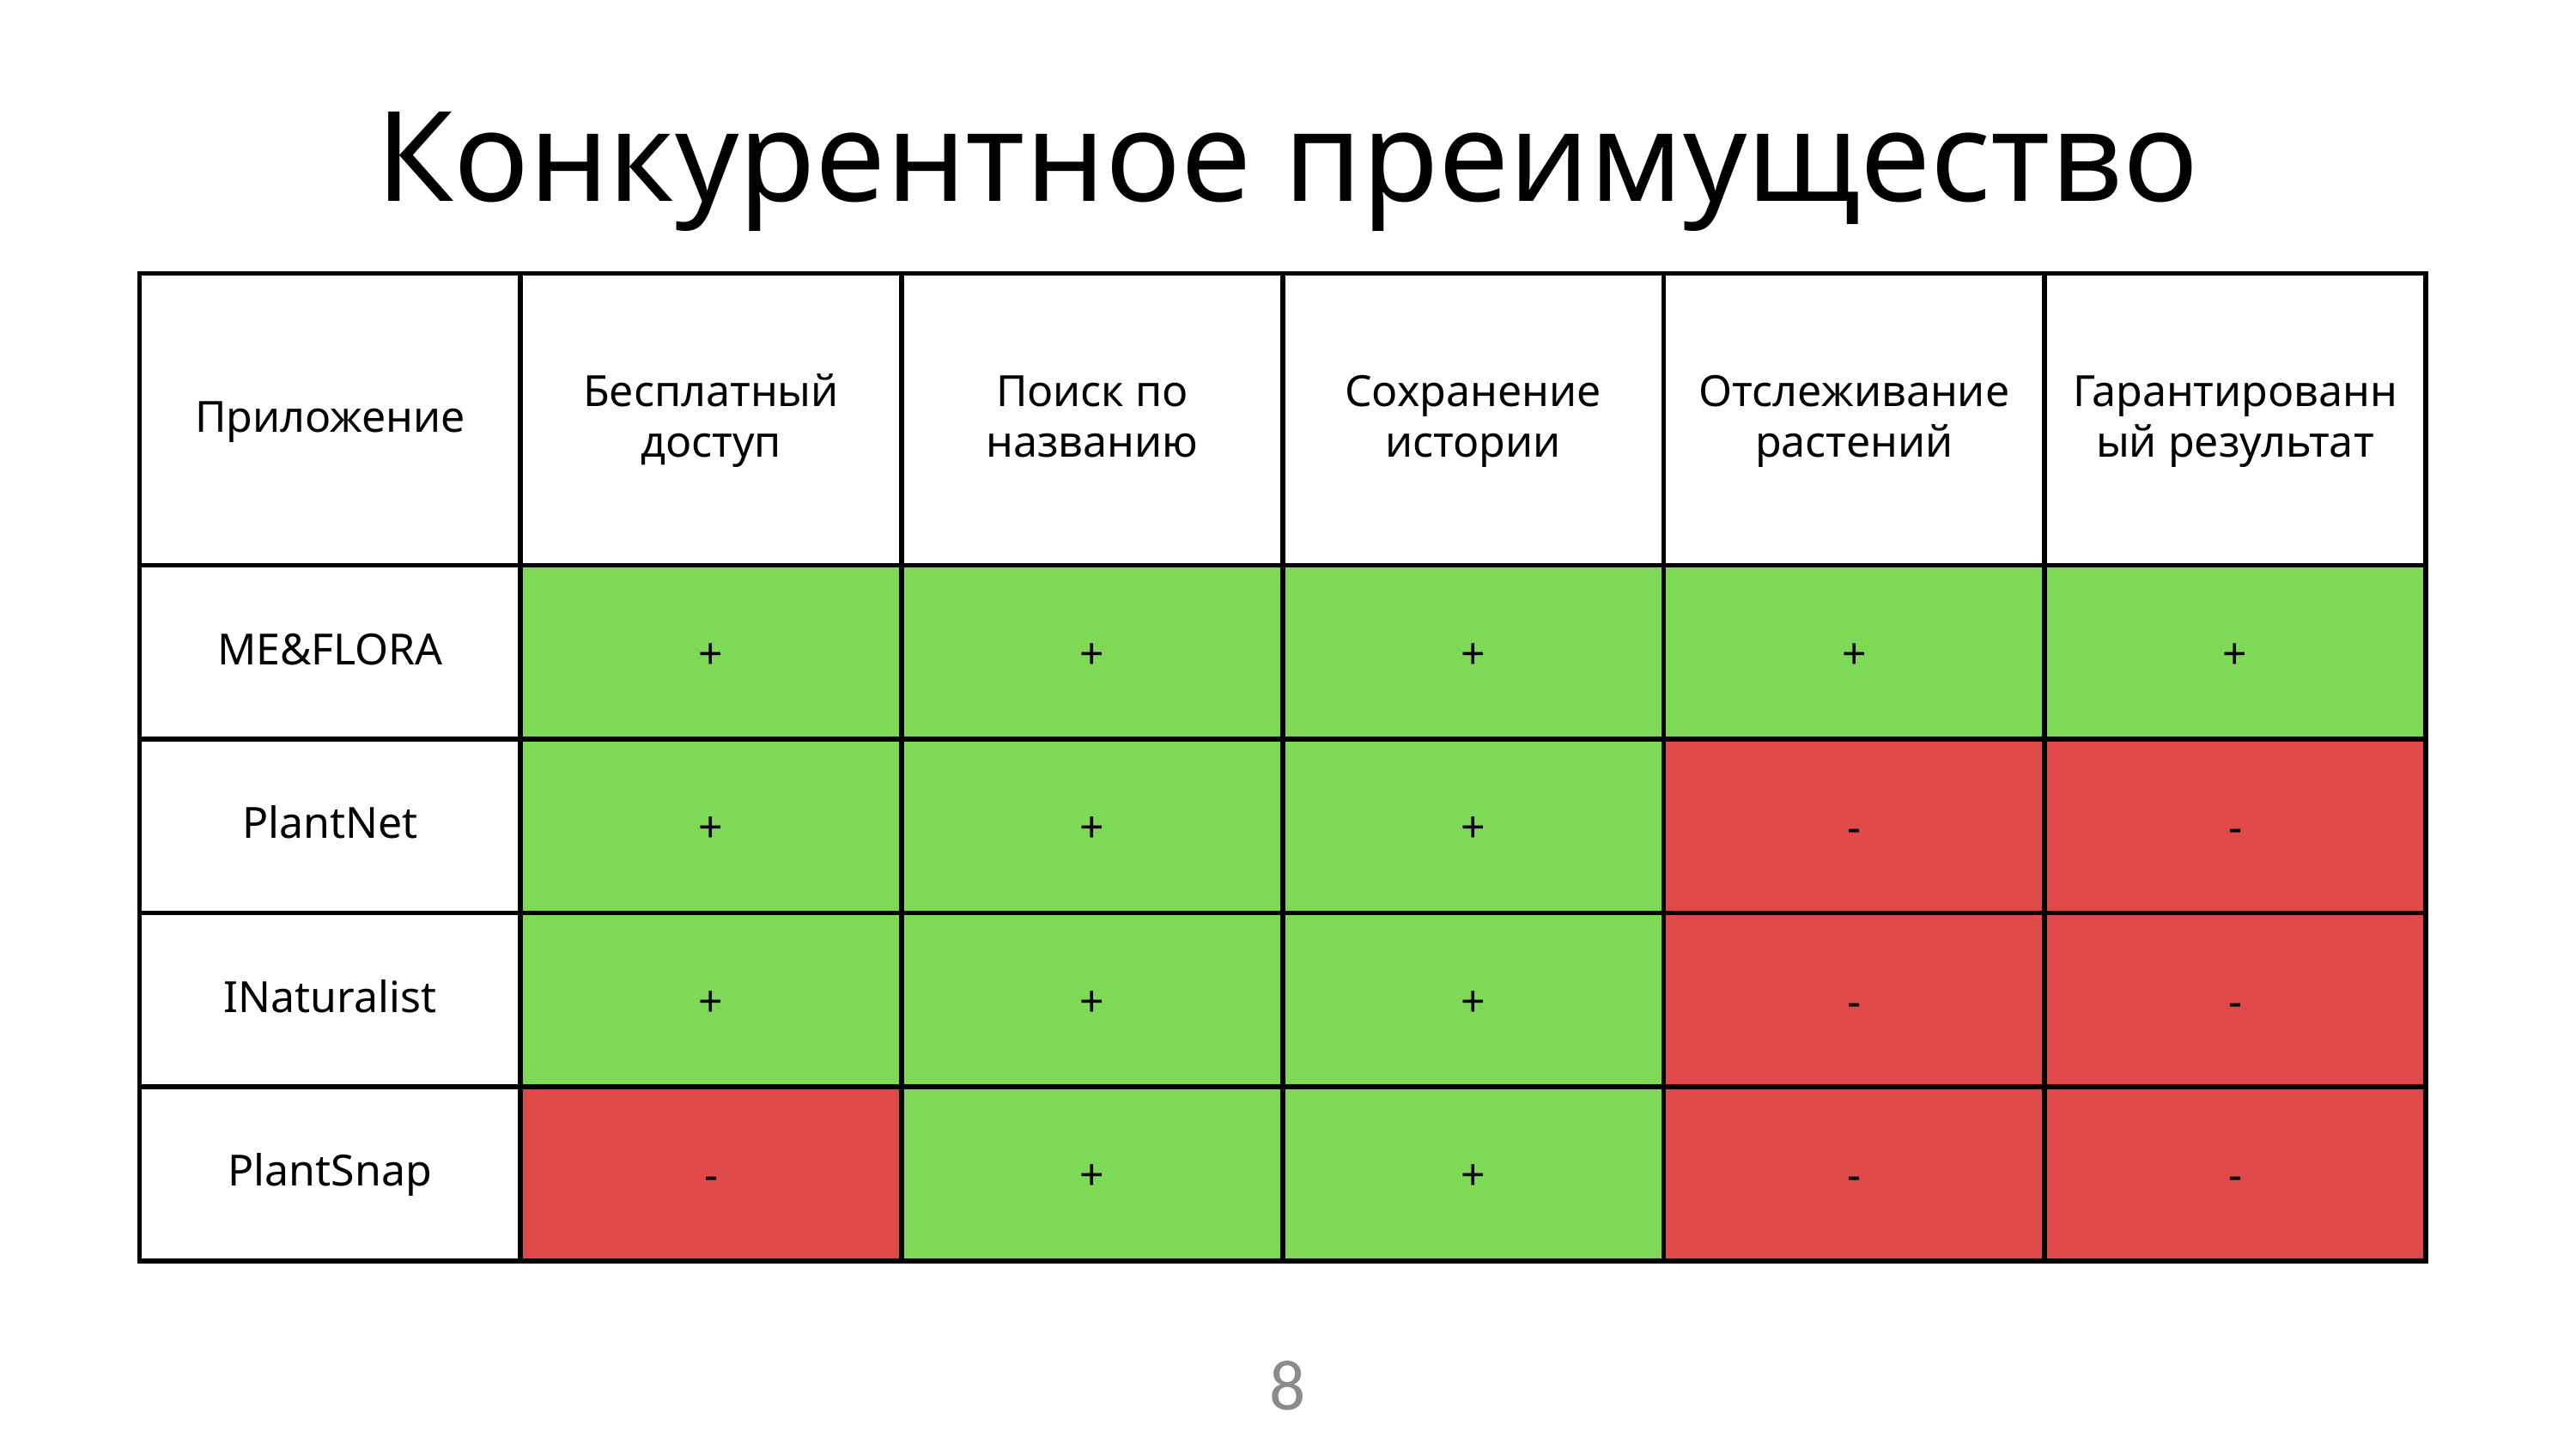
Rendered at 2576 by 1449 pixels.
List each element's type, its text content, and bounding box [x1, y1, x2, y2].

table_cell + [523, 915, 899, 1084]
table_cell - [1666, 1089, 2042, 1258]
table_cell + [523, 742, 899, 911]
table_cell - [1666, 915, 2042, 1084]
table_header Поиск по названию [904, 276, 1280, 563]
table_cell PlantNet [142, 742, 518, 911]
table_cell + [904, 742, 1280, 911]
table_header Сохранение истории [1285, 276, 1662, 563]
table_cell + [1666, 567, 2042, 737]
table_header Гарантированный результат [2047, 276, 2423, 563]
slide_number 8 [1138, 1355, 1438, 1408]
table_cell - [2047, 742, 2423, 911]
table_cell + [904, 915, 1280, 1084]
table_cell + [2047, 567, 2423, 737]
table_cell + [523, 567, 899, 737]
table_cell + [904, 567, 1280, 737]
table_cell + [1285, 1089, 1662, 1258]
table_cell + [1285, 915, 1662, 1084]
table_cell - [2047, 1089, 2423, 1258]
table_cell PlantSnap [142, 1089, 518, 1258]
table_cell - [1666, 742, 2042, 911]
table_cell ME&FLORA [142, 567, 518, 737]
table_header Отслеживание растений [1666, 276, 2042, 563]
table_cell - [2047, 915, 2423, 1084]
table_cell + [1285, 567, 1662, 737]
text_box Конкурентное преимущество [0, 51, 2576, 227]
table_cell + [1285, 742, 1662, 911]
table_cell + [904, 1089, 1280, 1258]
table_header Приложение [142, 276, 518, 563]
table_header Бесплатный доступ [523, 276, 899, 563]
table_cell INaturalist [142, 915, 518, 1084]
table_cell - [523, 1089, 899, 1258]
